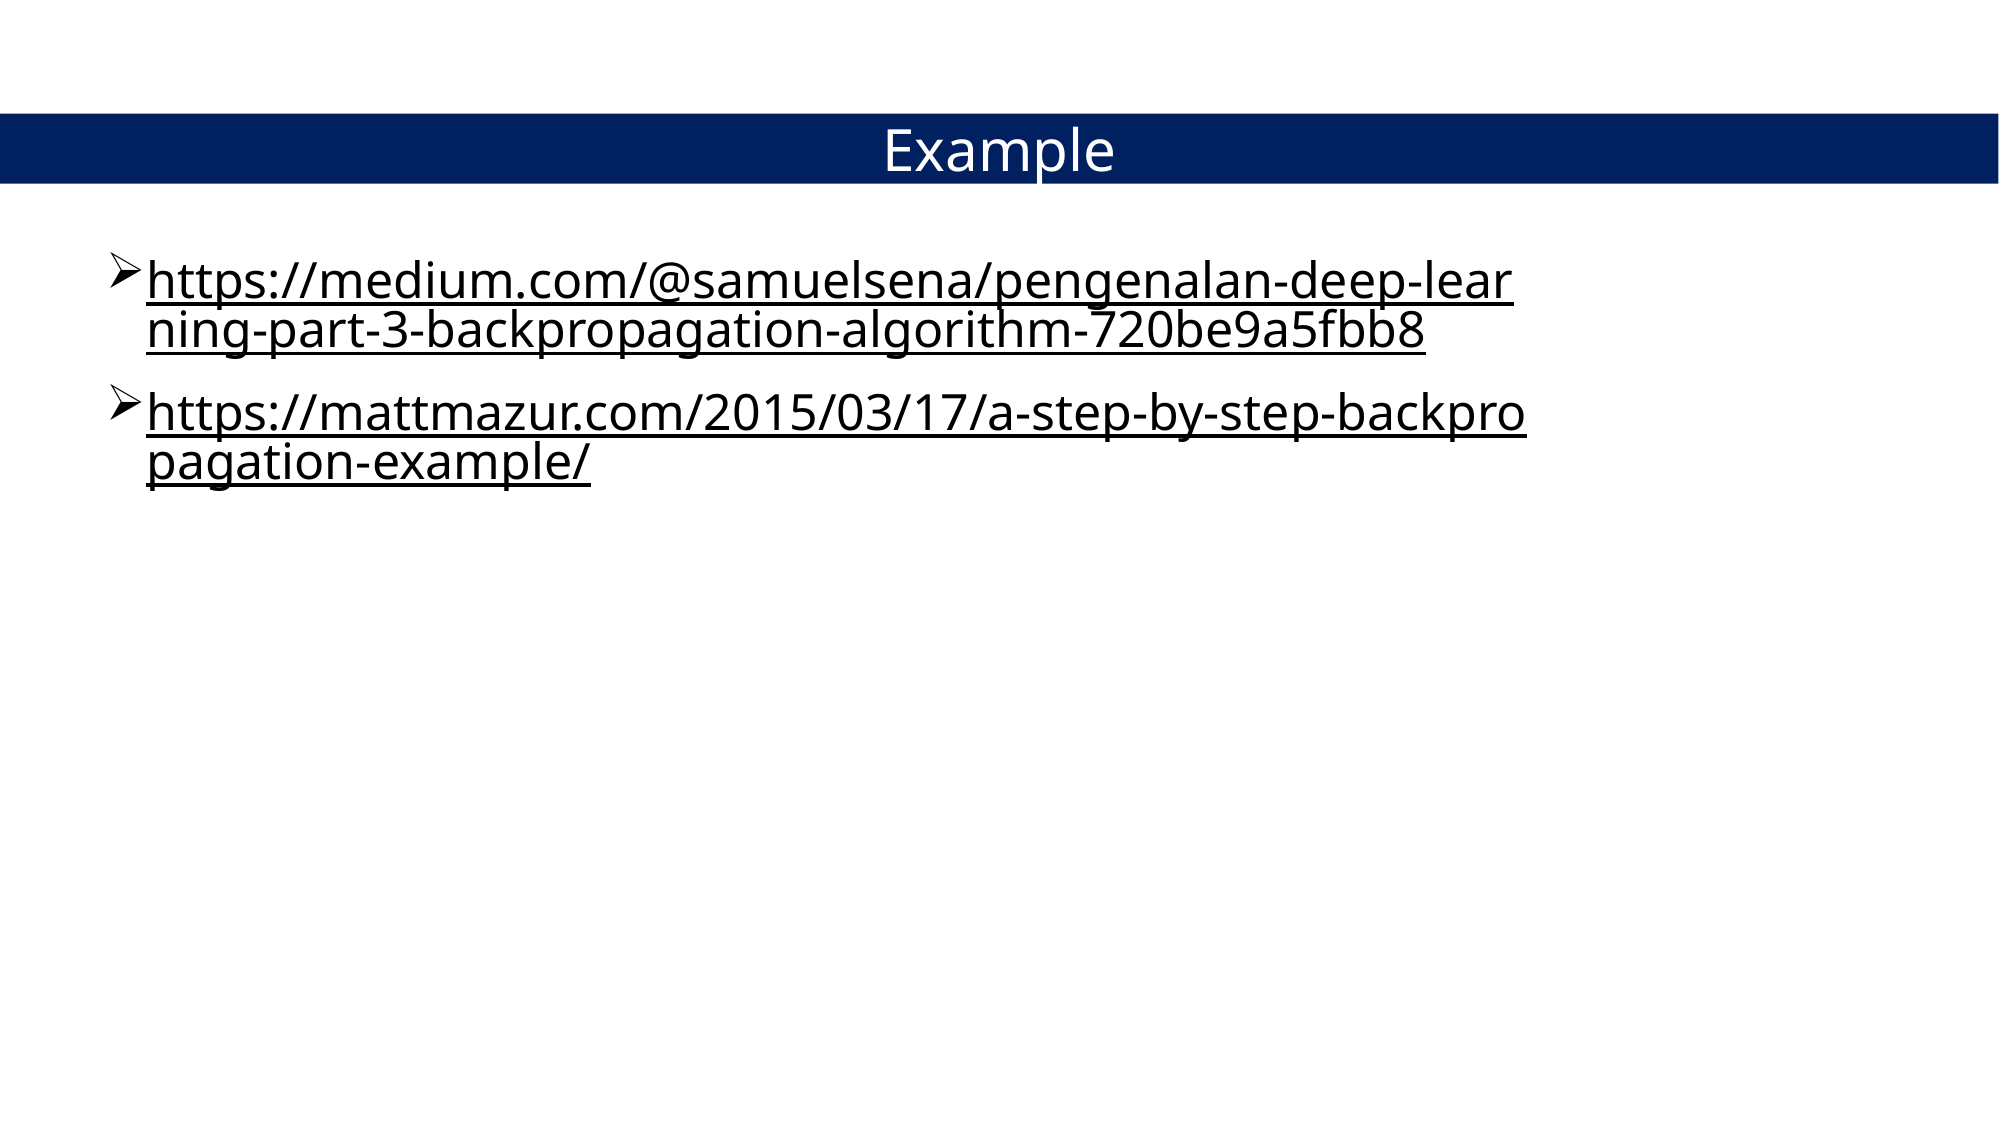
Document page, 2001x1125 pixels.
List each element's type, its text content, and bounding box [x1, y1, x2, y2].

text_box https://medium.com/@samuelsena/pengenalan-deep-learning-part-3-backpropagation-algorithm-720be9a5fbb8 https://mattmazur.com/2015/03/17/a-step-by-step-backpropagation-example/ [91, 242, 1545, 381]
text_box Example [0, 113, 1999, 184]
